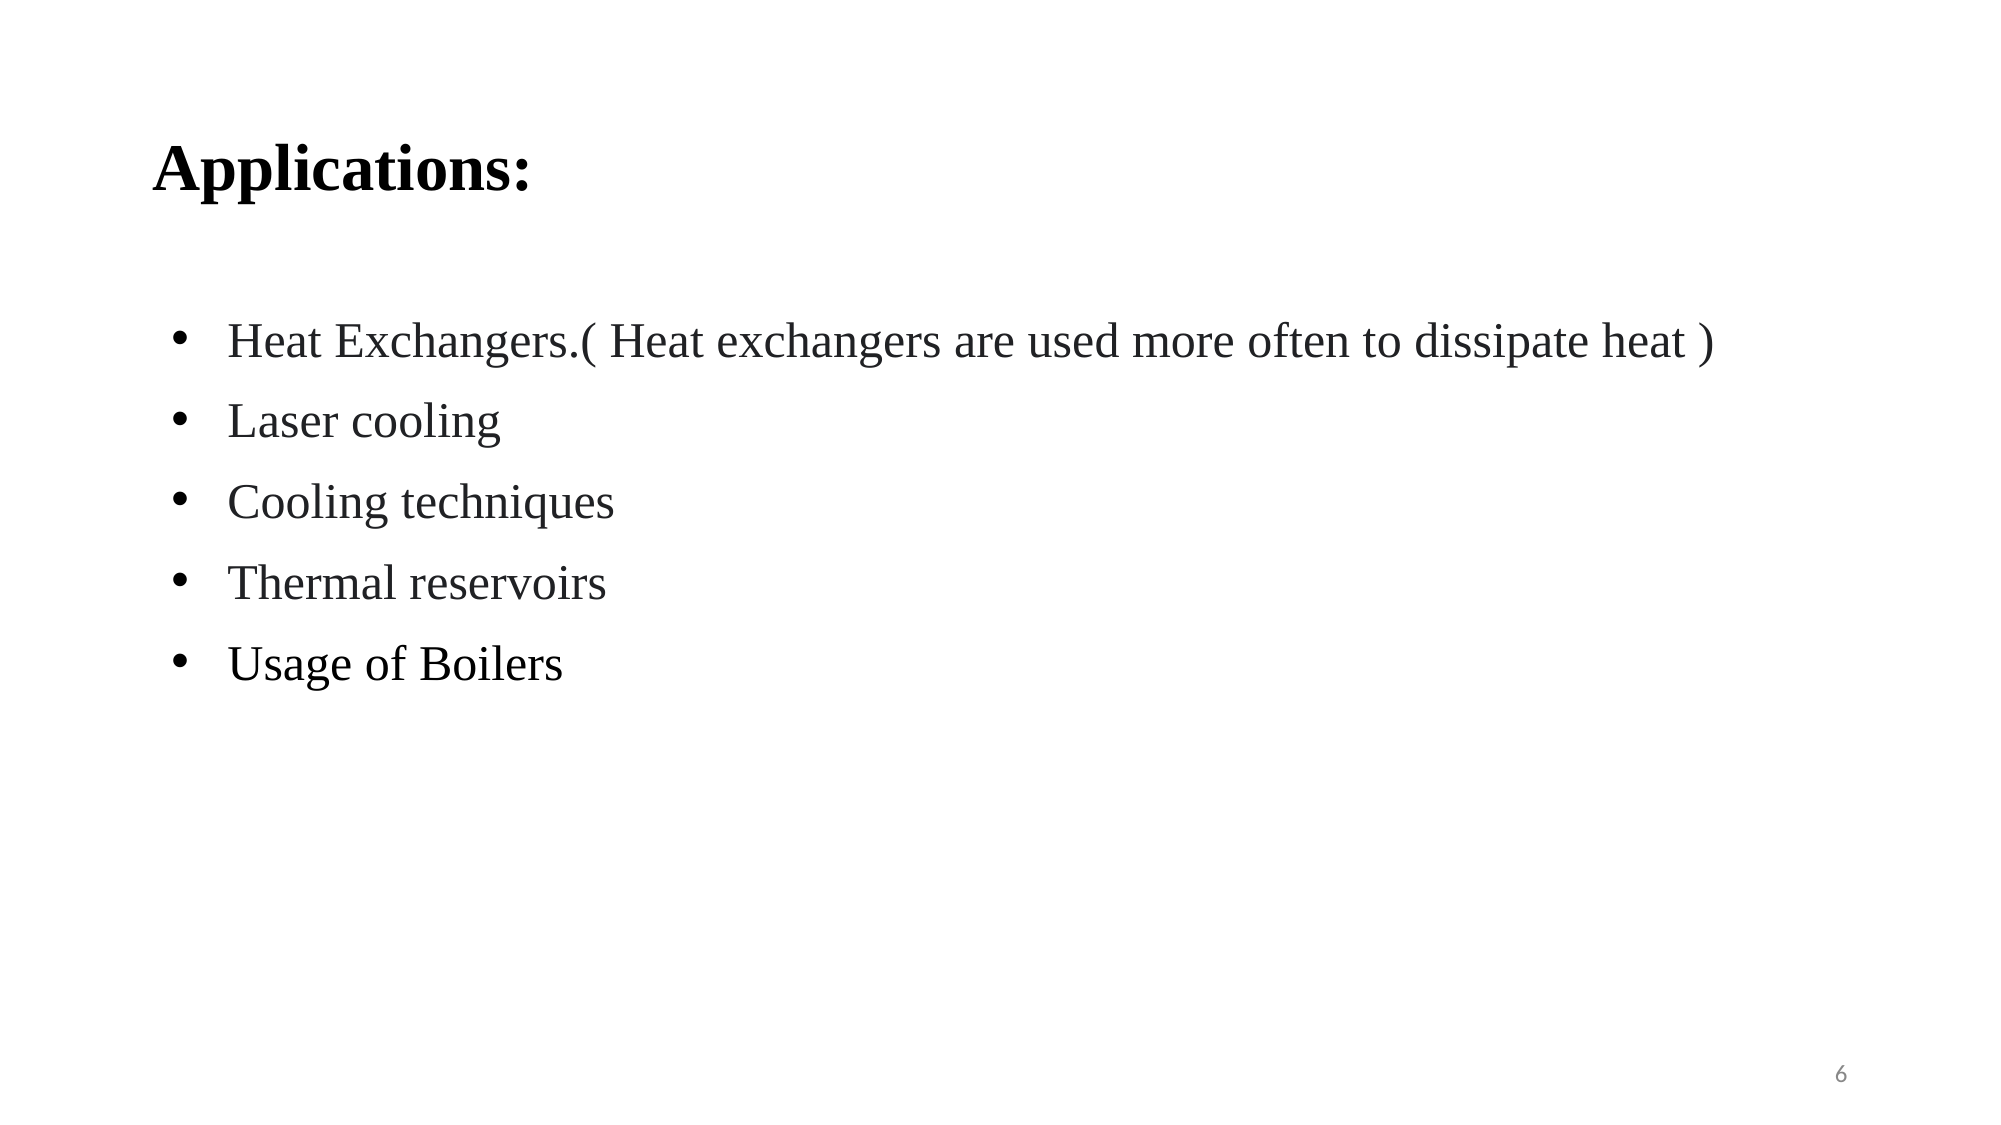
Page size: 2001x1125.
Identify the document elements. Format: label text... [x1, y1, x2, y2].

list Heat Exchangers.( Heat exchangers are used more often to dissipate heat ) Laser cooling Cooling techniques Thermal reservoirs Usage of Boilers [137, 299, 1863, 1014]
slide_number 6 [1412, 1042, 1863, 1103]
title Applications: [137, 59, 1863, 278]
